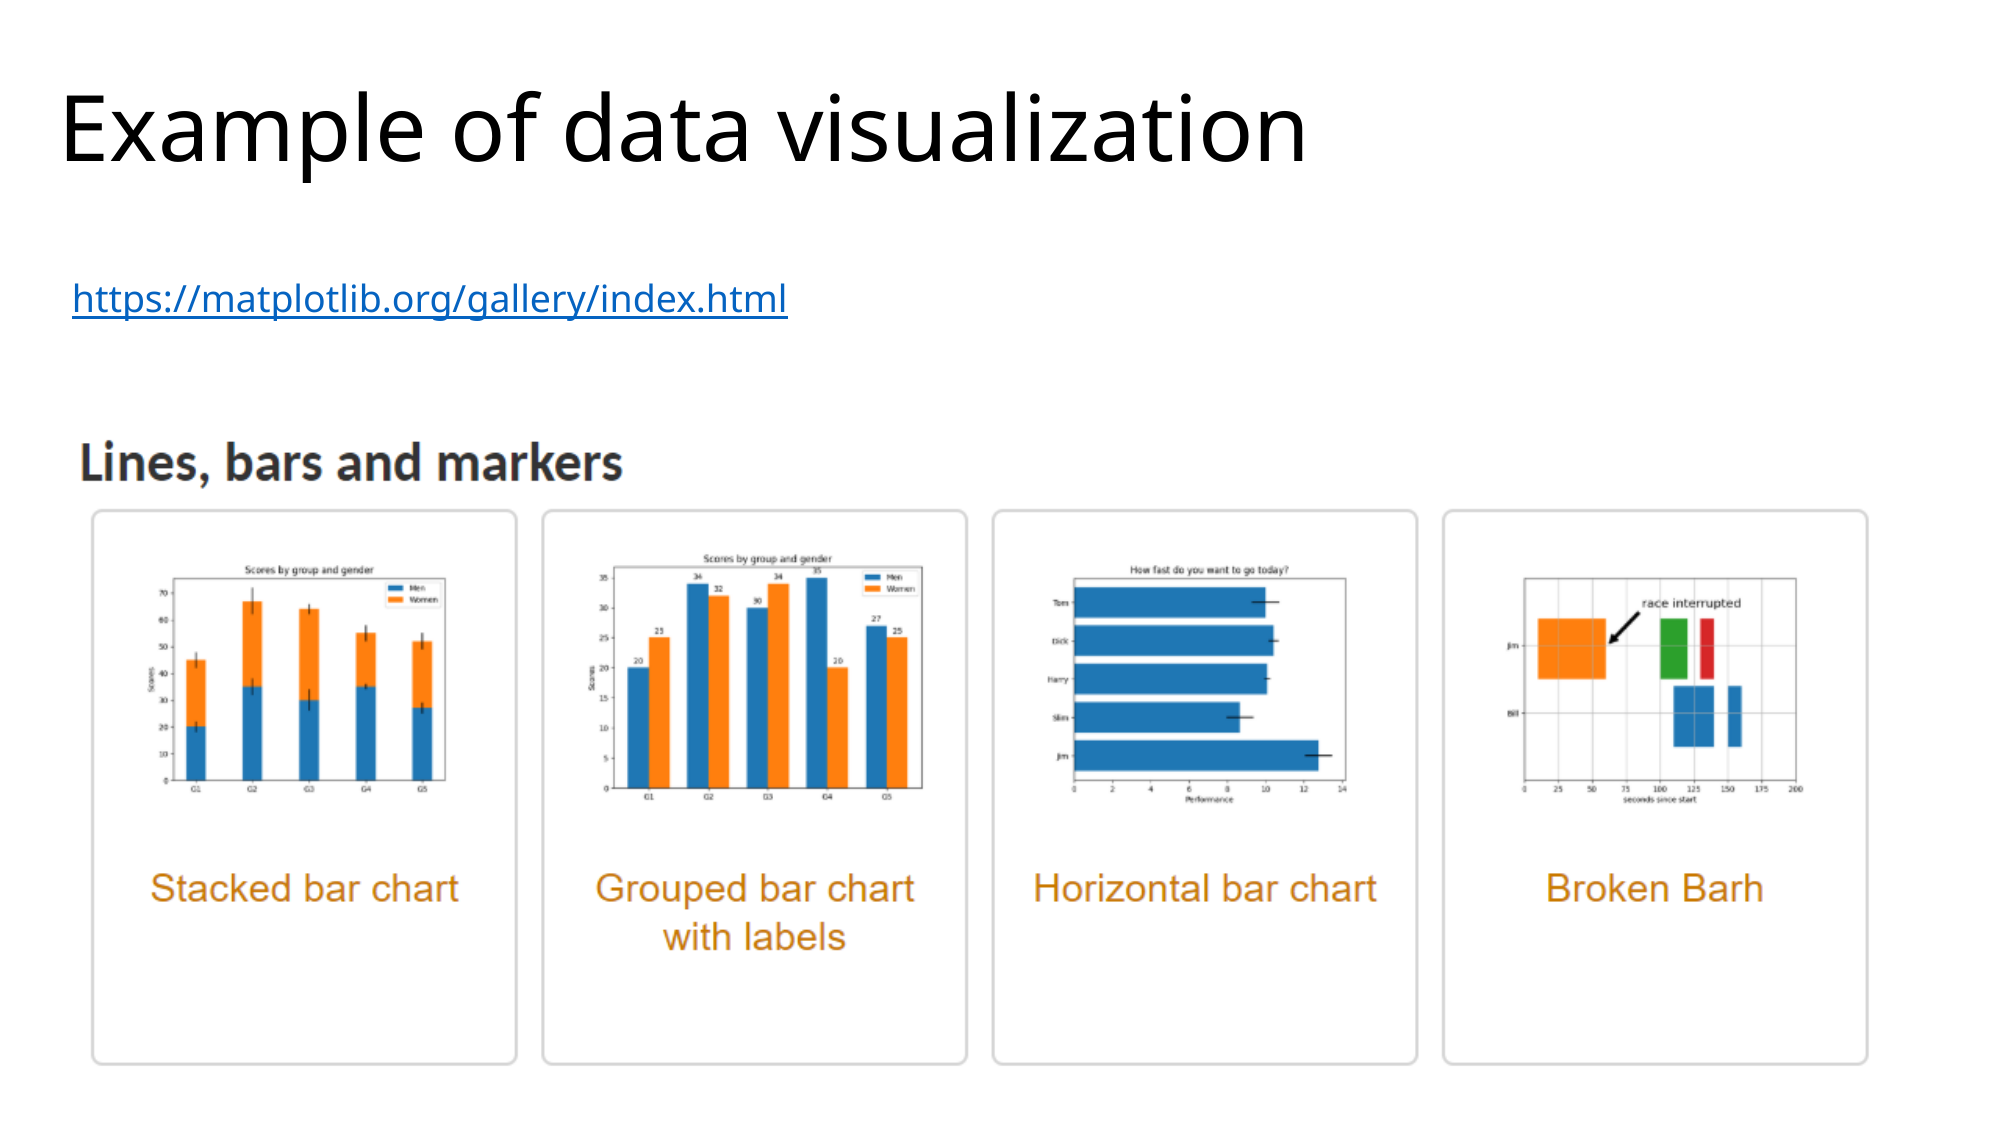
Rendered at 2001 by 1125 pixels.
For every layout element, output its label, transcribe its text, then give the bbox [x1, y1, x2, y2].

picture [60, 417, 1880, 1077]
title Example of data visualization [43, 22, 1769, 241]
text_box https://matplotlib.org/gallery/index.html [57, 268, 803, 334]
